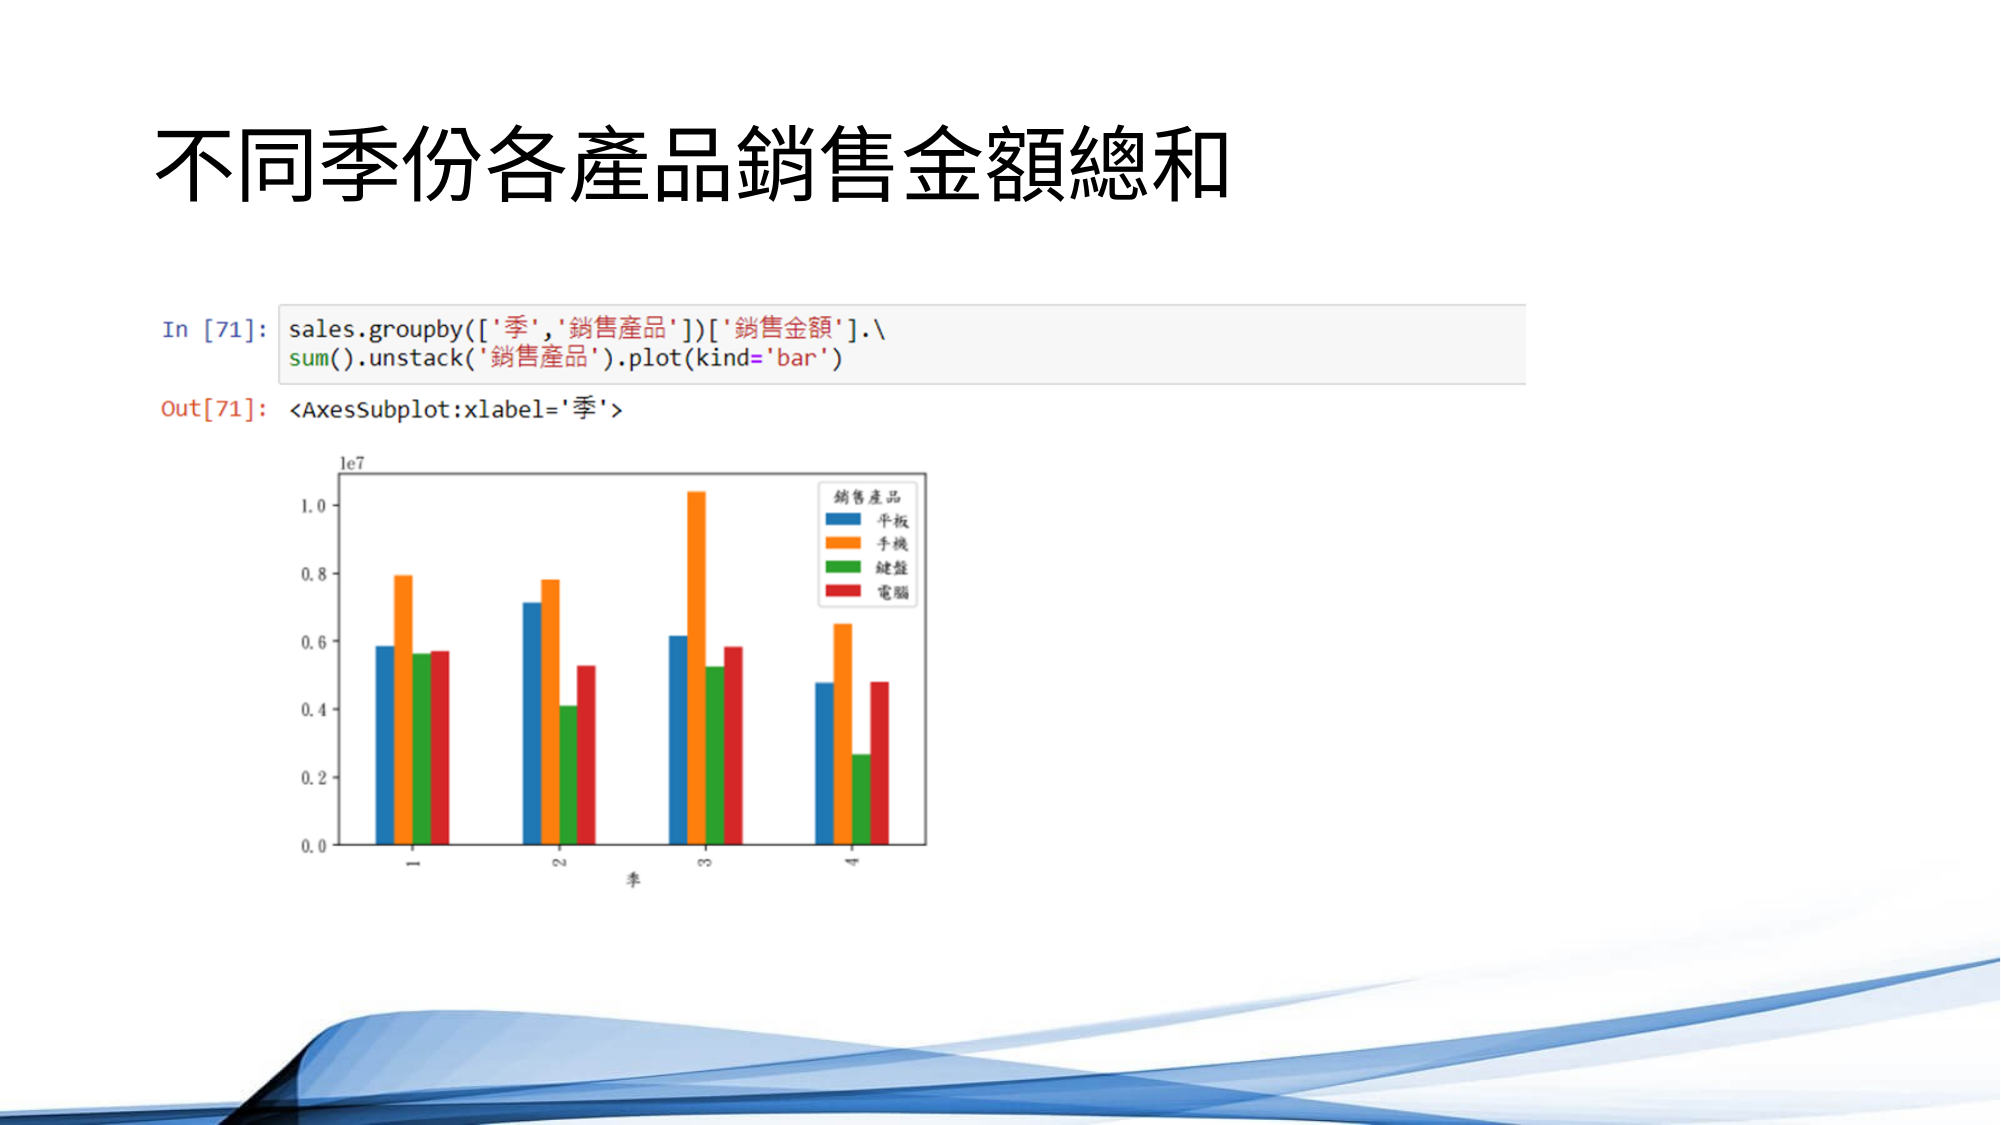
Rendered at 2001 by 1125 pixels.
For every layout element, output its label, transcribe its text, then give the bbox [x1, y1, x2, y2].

title 不同季份各產品銷售金額總和 [137, 59, 1863, 278]
picture [0, 0, 2001, 1125]
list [137, 276, 1527, 918]
